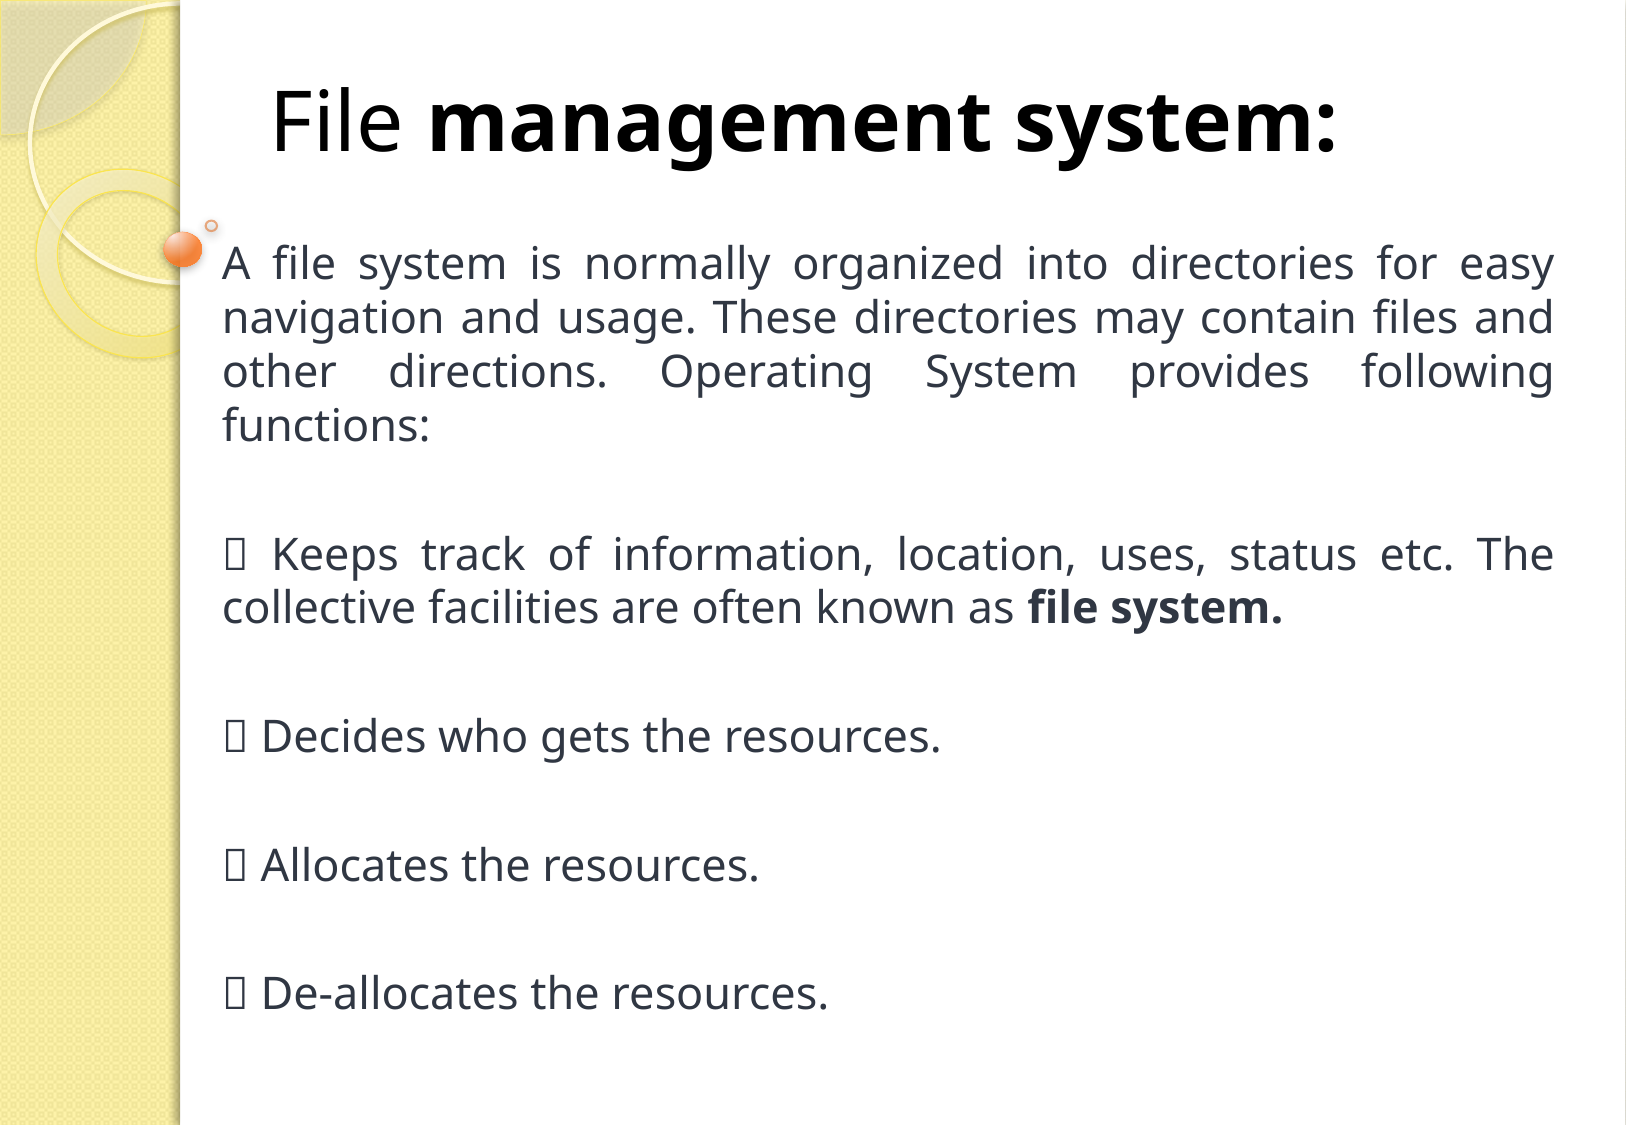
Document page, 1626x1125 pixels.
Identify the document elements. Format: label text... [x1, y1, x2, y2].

subtitle A file system is normally organized into directories for easy navigation and usage. These directories may contain files and other directions. Operating System provides following functions:  Keeps track of information, location, uses, status etc. The collective facilities are often known as file system.  Decides who gets the resources.  Allocates the resources.  De-allocates the resources. [203, 234, 1571, 1032]
title File management system: [254, 59, 1571, 176]
